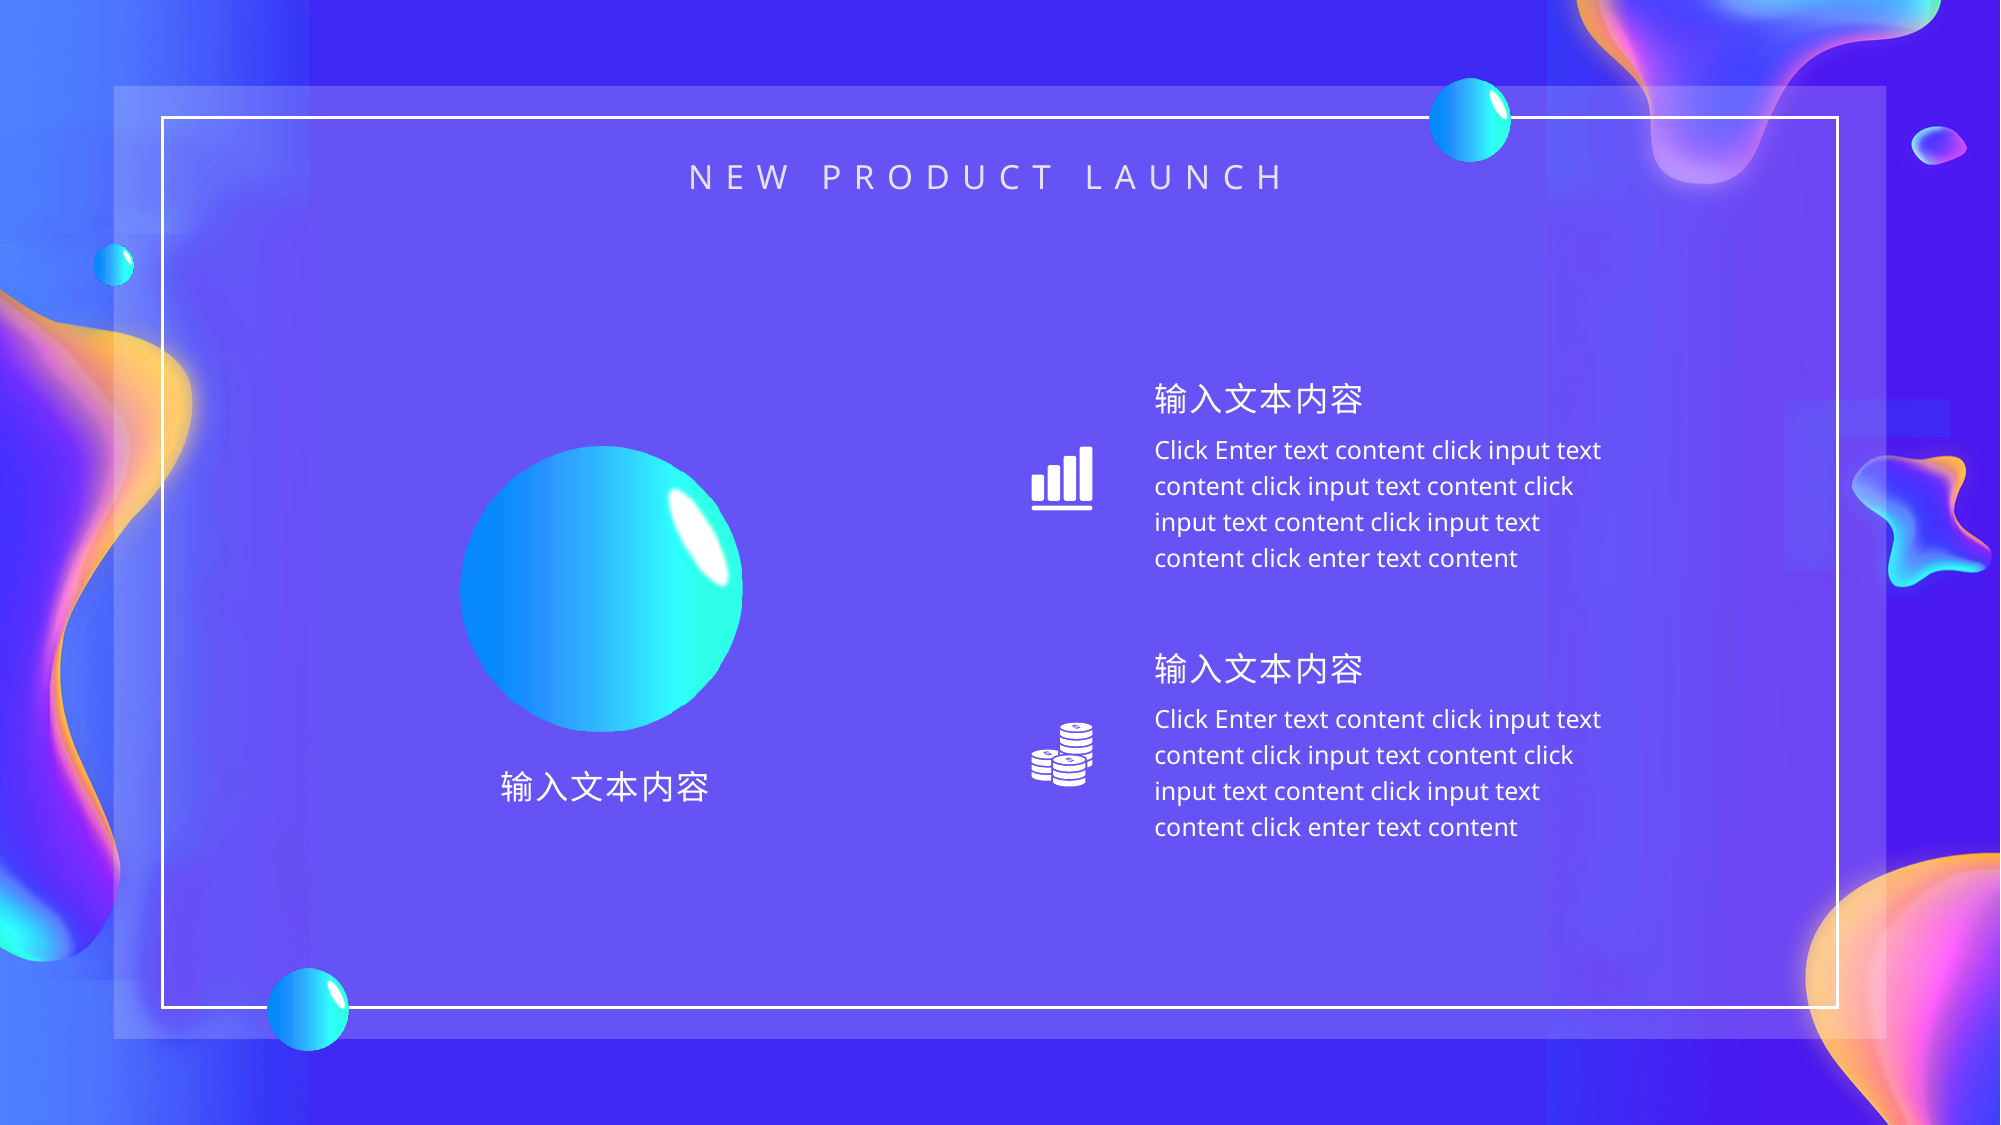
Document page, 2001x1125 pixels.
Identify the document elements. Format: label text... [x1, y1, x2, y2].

text_box 输入文本内容 [485, 758, 846, 814]
text_box [1031, 505, 1093, 511]
text_box [1031, 474, 1045, 501]
text_box [1063, 455, 1077, 501]
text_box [1139, 370, 1648, 580]
text_box [1047, 465, 1061, 501]
text_box [1079, 446, 1093, 501]
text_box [1139, 640, 1648, 849]
picture [0, 0, 2000, 1125]
text_box [1031, 722, 1093, 787]
